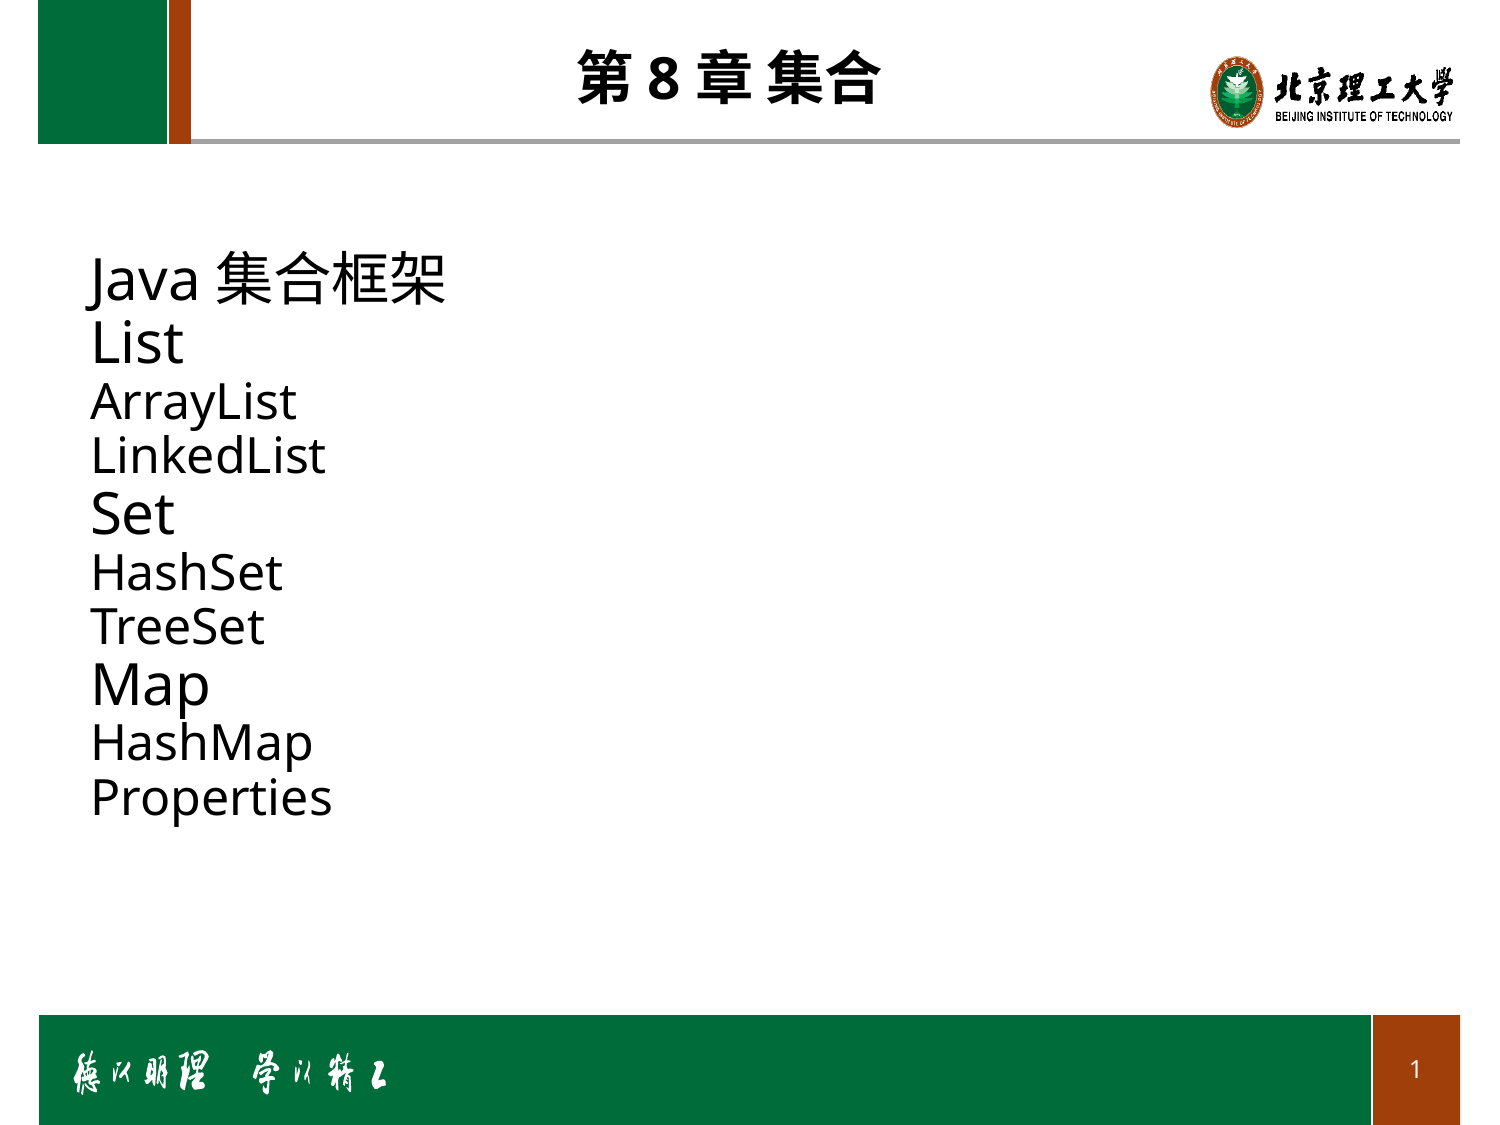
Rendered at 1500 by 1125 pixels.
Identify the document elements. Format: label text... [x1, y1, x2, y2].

text_box 第8章 集合 [197, 26, 1262, 136]
picture [1262, 56, 1453, 128]
list Java集合框架 List ArrayList LinkedList Set HashSet TreeSet Map HashMap Properties [75, 243, 1425, 986]
